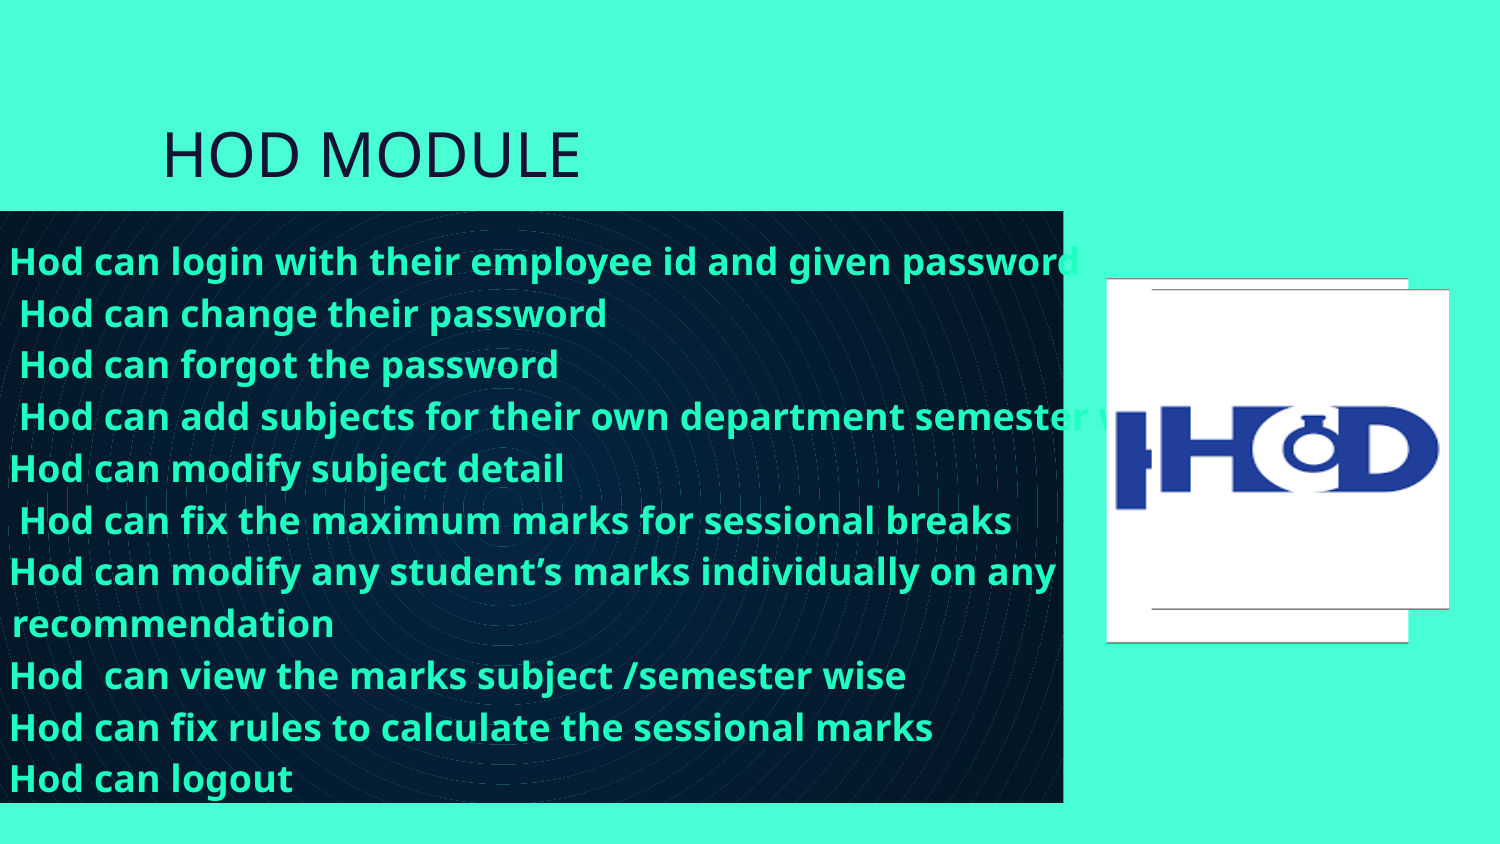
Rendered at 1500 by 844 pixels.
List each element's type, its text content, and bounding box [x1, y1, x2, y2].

picture [1106, 278, 1450, 644]
title HOD MODULE [146, 105, 1449, 206]
list Hod can login with their employee id and given password Hod can change their password Hod can forgot the password Hod can add subjects for their own department semester wise Hod can modify subject detail Hod can fix the maximum marks for sessional breaks Hod can modify any student’s marks individually on any recommendation Hod can view the marks subject /semester wise Hod can fix rules to calculate the sessional marks Hod can logout [0, 216, 1500, 803]
